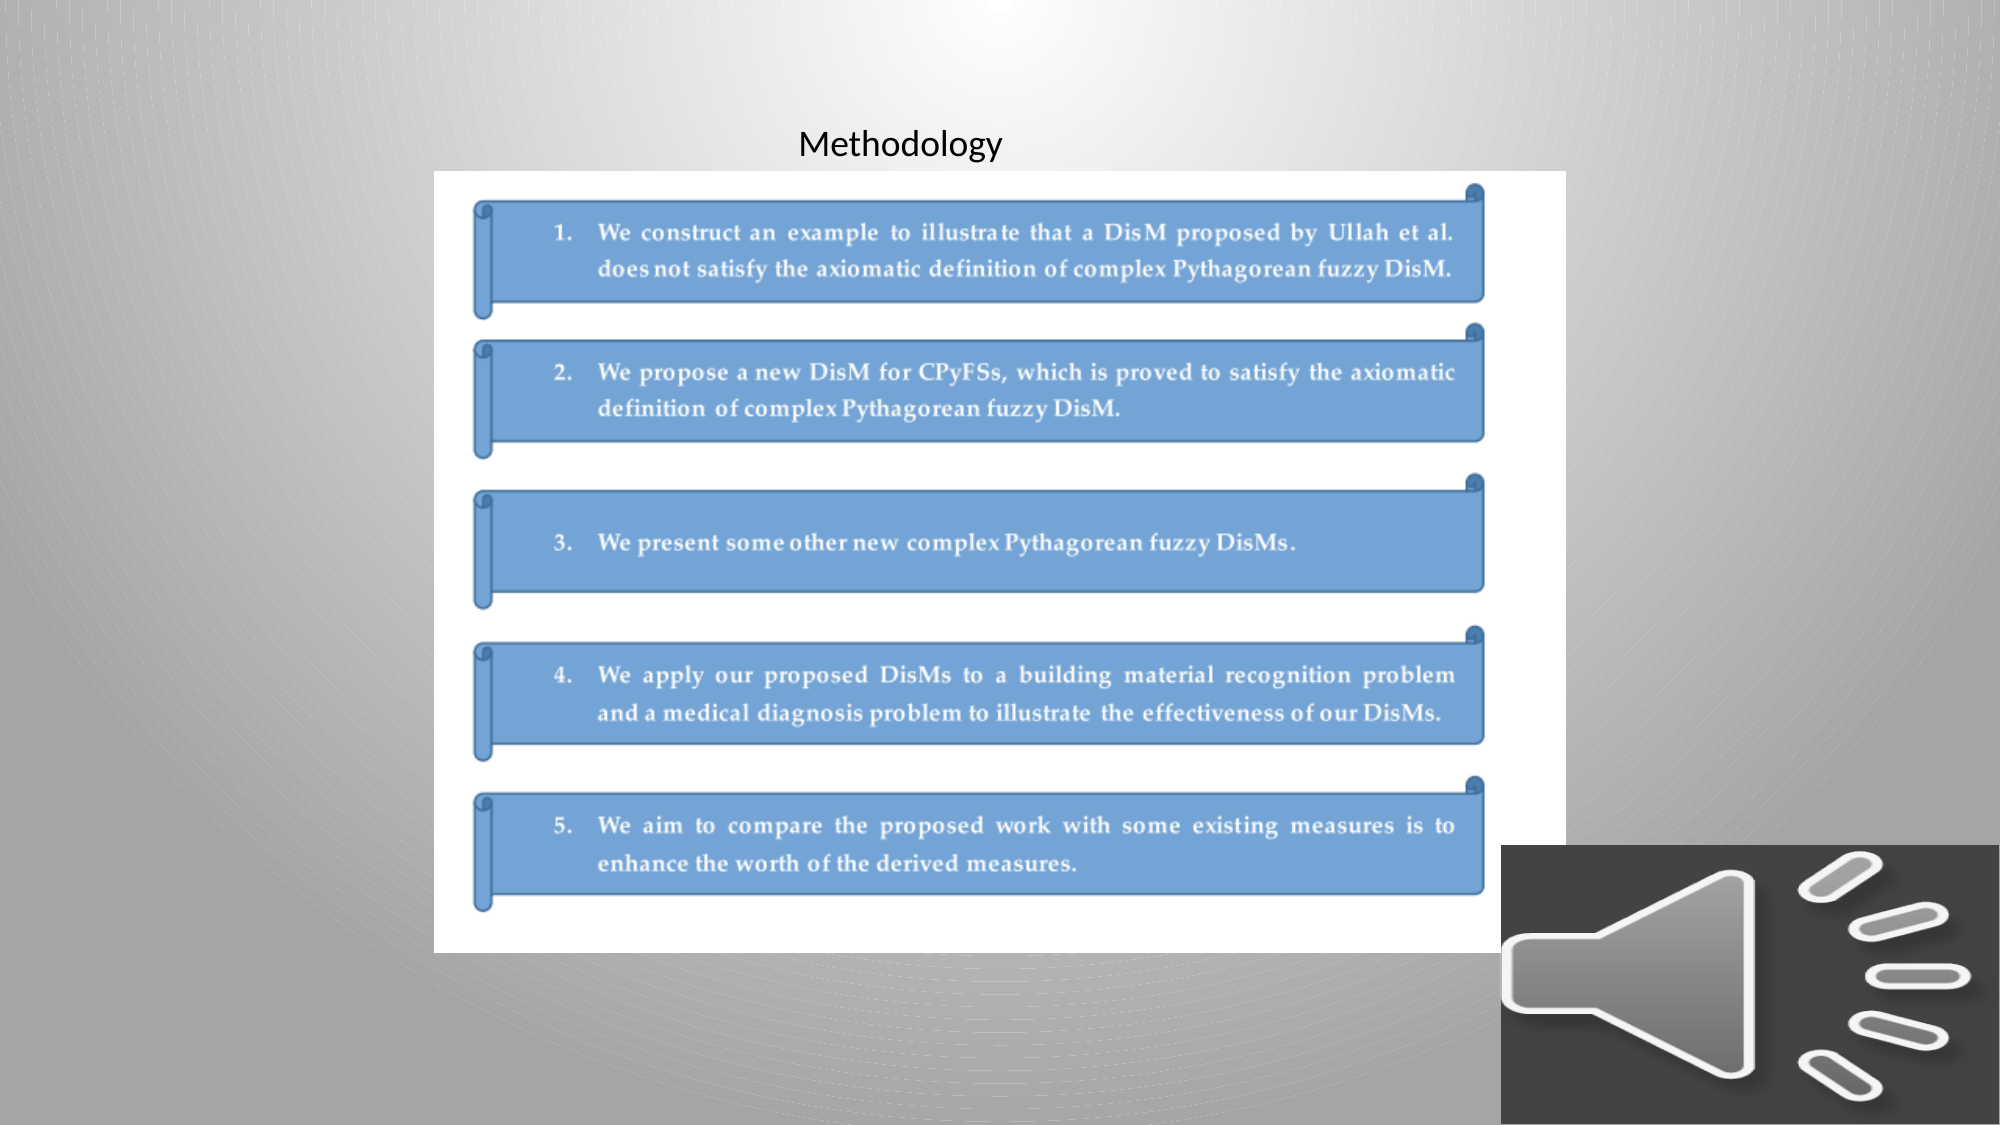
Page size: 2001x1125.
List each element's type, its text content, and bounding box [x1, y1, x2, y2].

picture [434, 171, 2000, 1125]
text_box Methodology [783, 111, 1122, 171]
